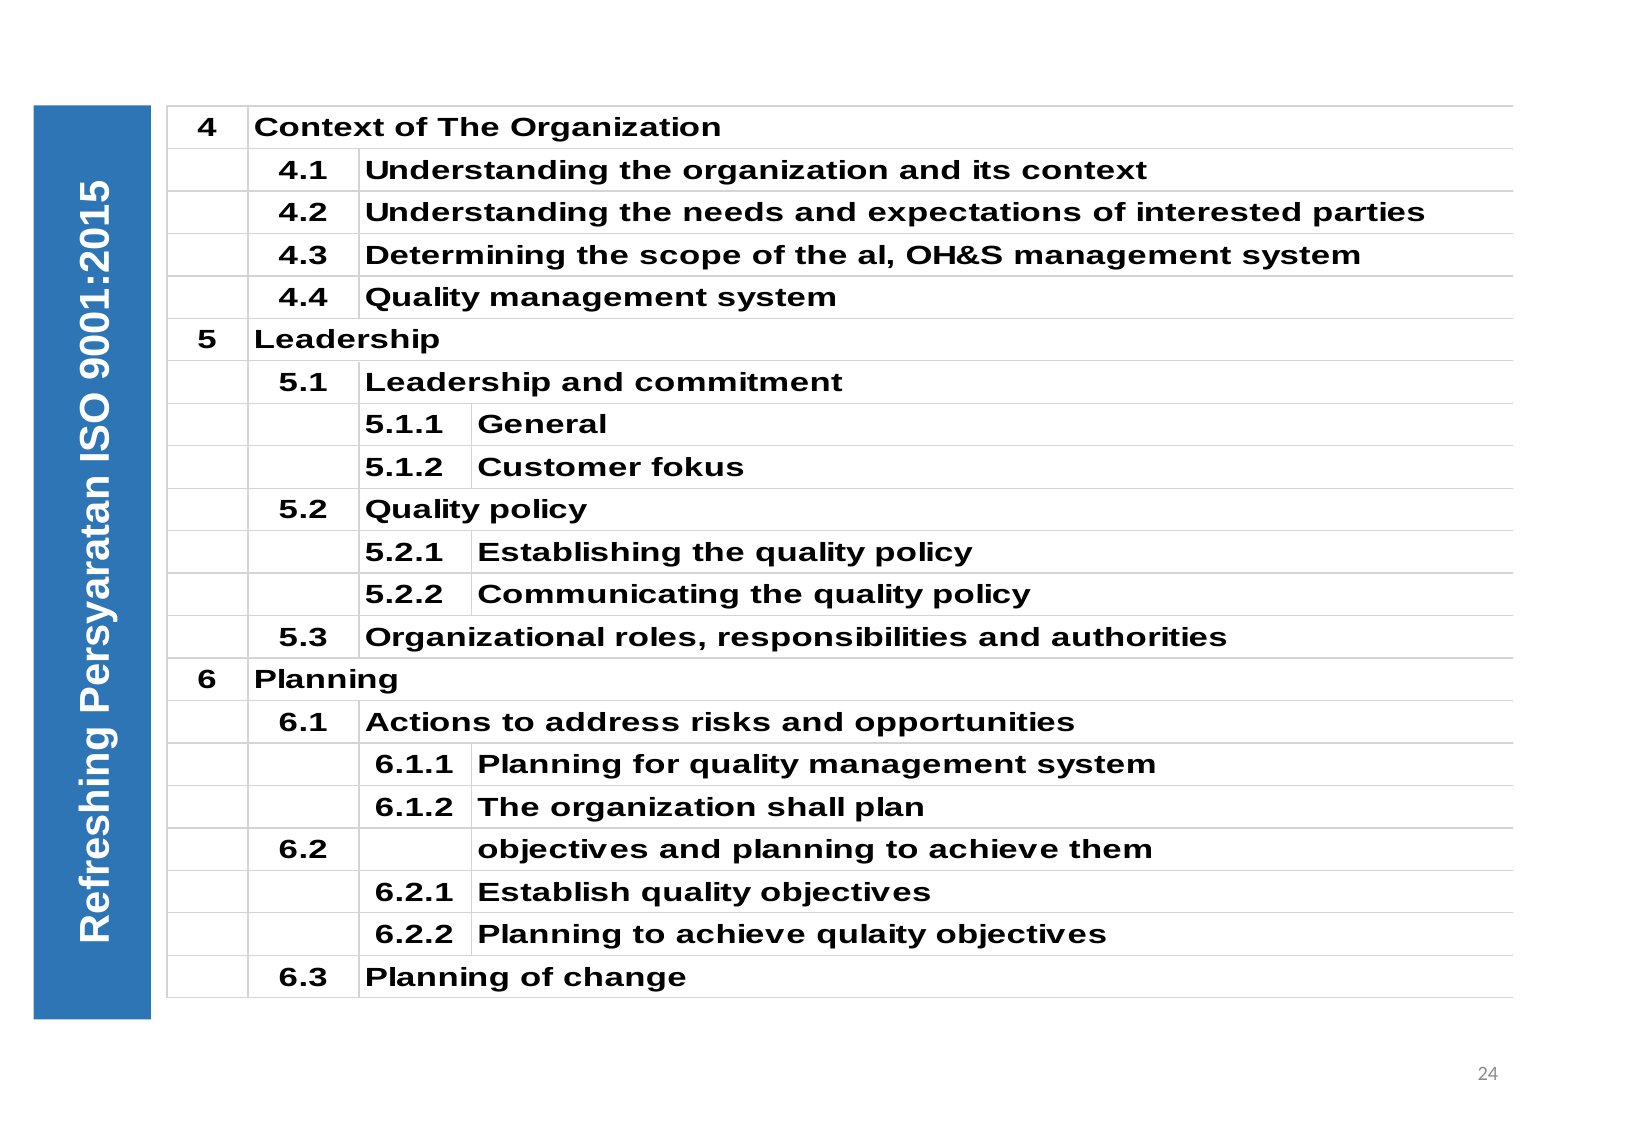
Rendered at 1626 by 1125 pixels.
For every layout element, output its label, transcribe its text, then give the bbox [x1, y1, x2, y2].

slide_number 24 [1147, 1042, 1514, 1103]
picture [166, 105, 1514, 999]
text_box Refreshing Persyaratan ISO 9001:2015 [33, 104, 152, 1020]
